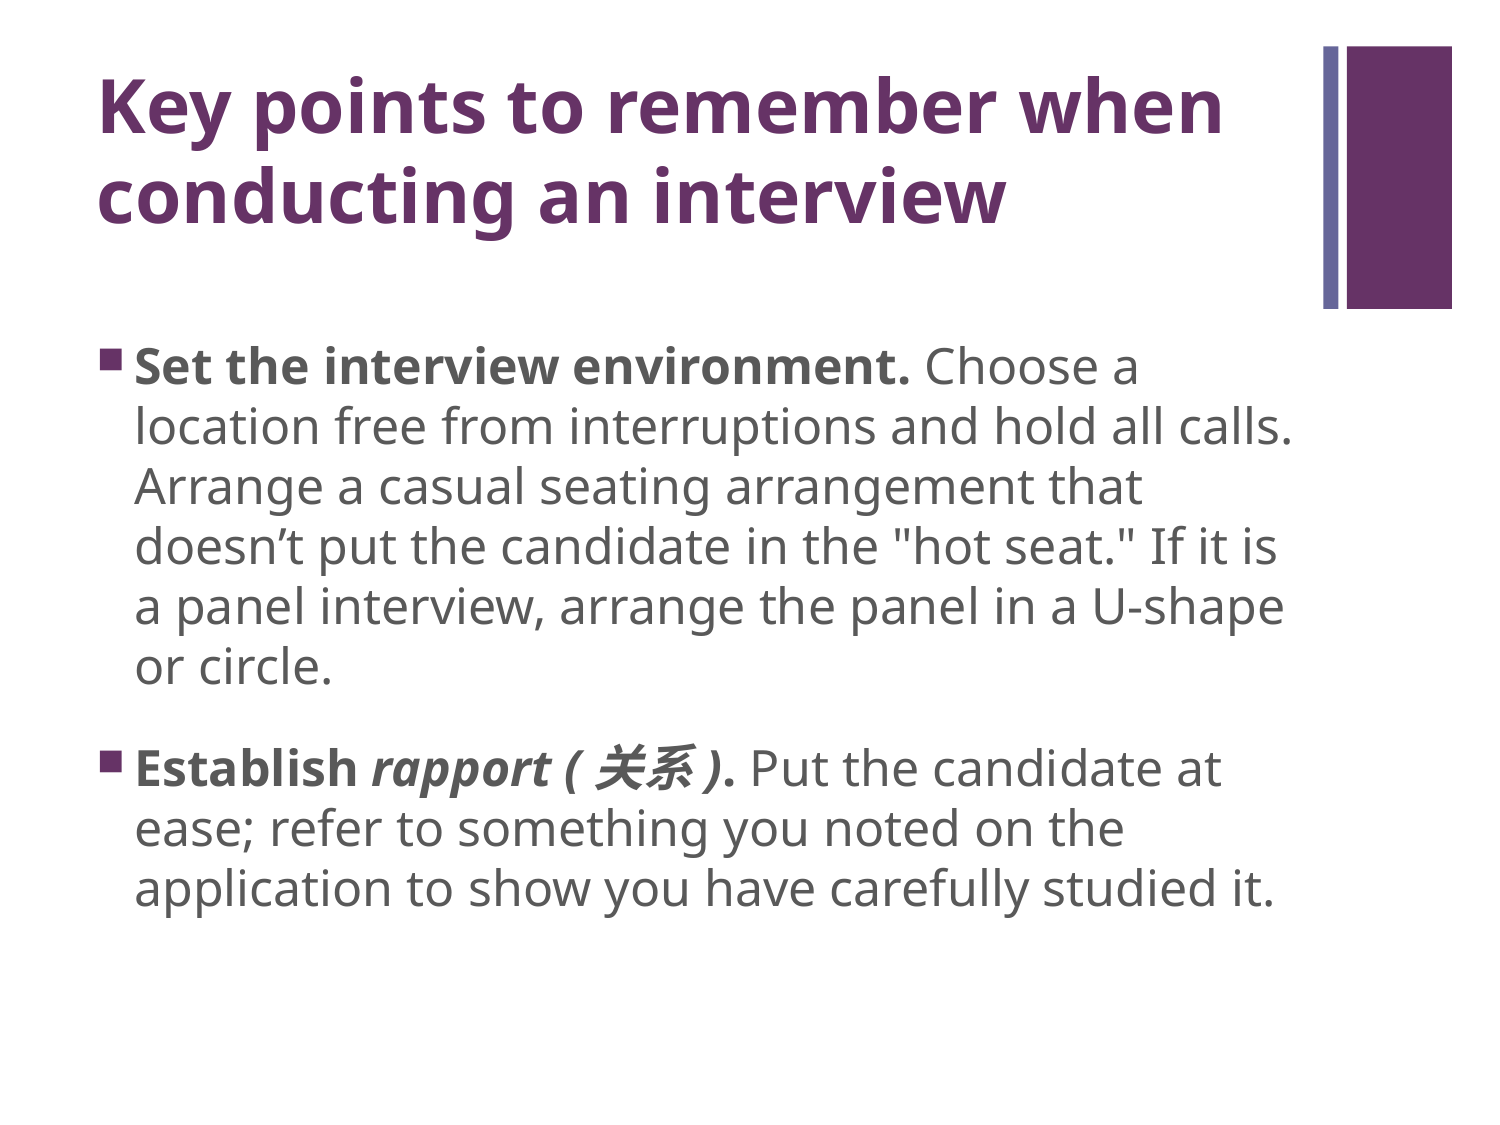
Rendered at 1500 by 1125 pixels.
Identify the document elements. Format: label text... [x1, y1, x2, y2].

list Set the interview environment. Choose a location free from interruptions and hold all calls. Arrange a casual seating arrangement that doesn’t put the candidate in the "hot seat." If it is a panel interview, arrange the panel in a U-shape or circle. Establish rapport (关系). Put the candidate at ease; refer to something you noted on the application to show you have carefully studied it. [81, 327, 1322, 1005]
title Key points to remember when conducting an interview [81, 51, 1322, 263]
